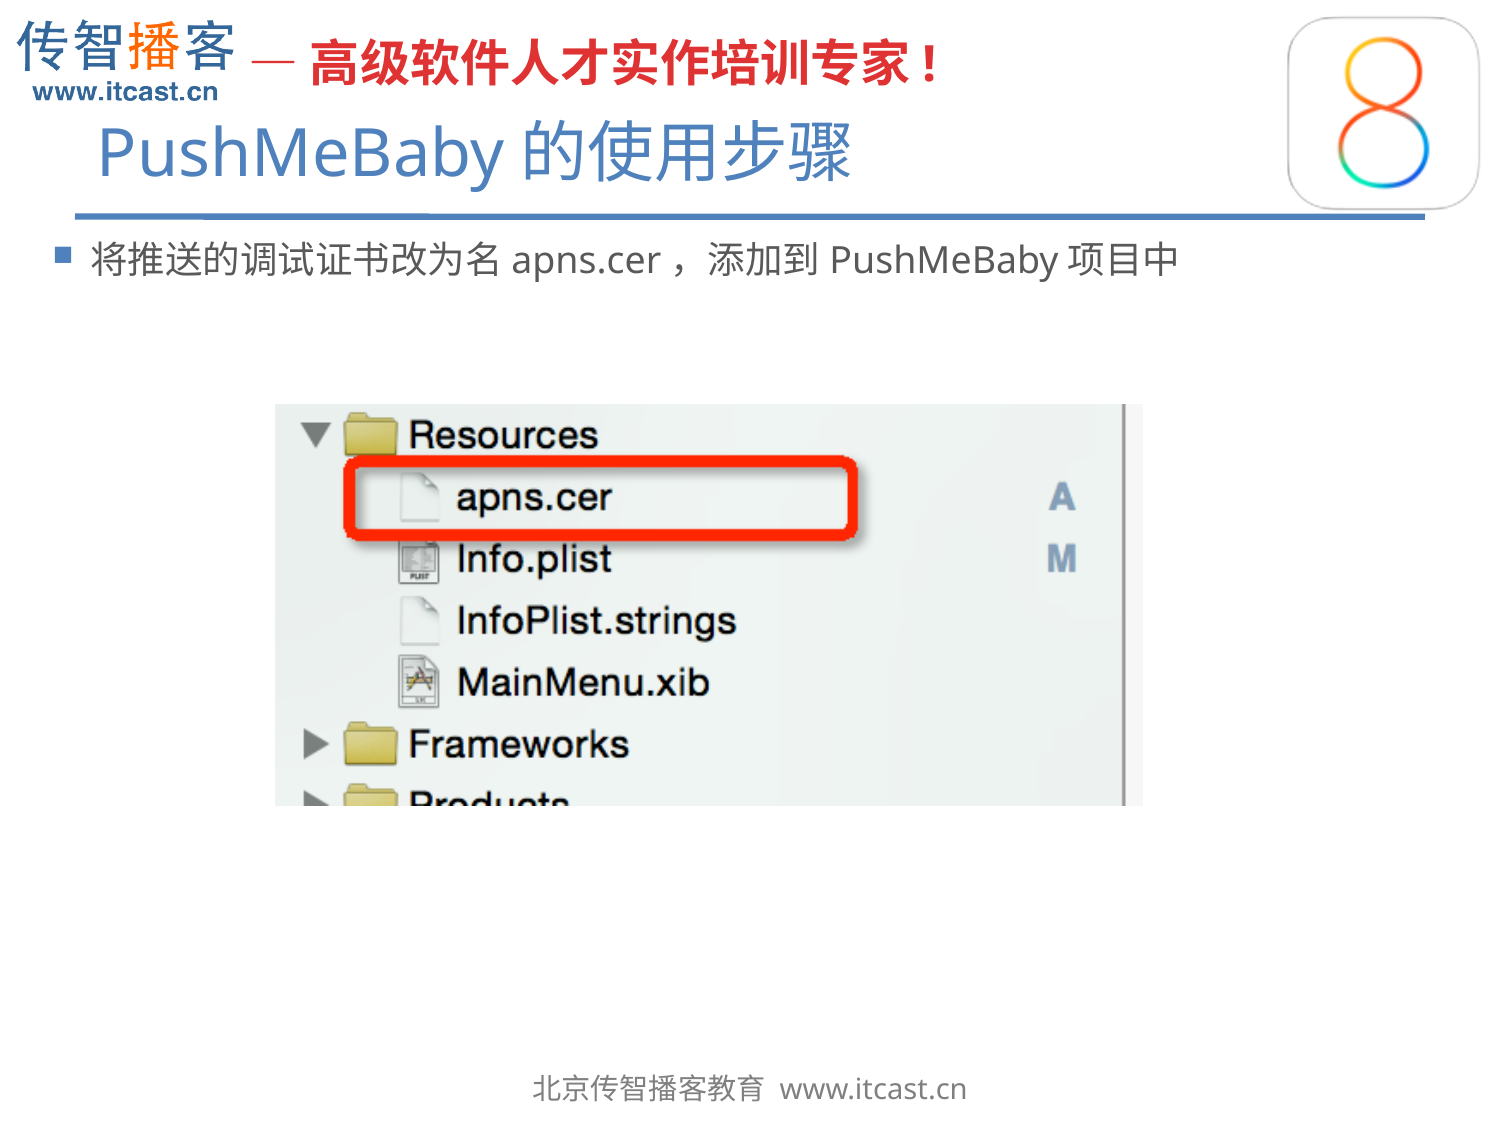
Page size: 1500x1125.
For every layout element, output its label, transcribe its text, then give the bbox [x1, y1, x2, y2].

picture [16, 19, 234, 101]
list 将推送的调试证书改为名apns.cer，添加到PushMeBaby项目中 [37, 228, 1464, 305]
picture [1270, 0, 1497, 227]
title PushMeBaby的使用步骤 [81, 102, 1416, 228]
picture [275, 403, 1143, 806]
